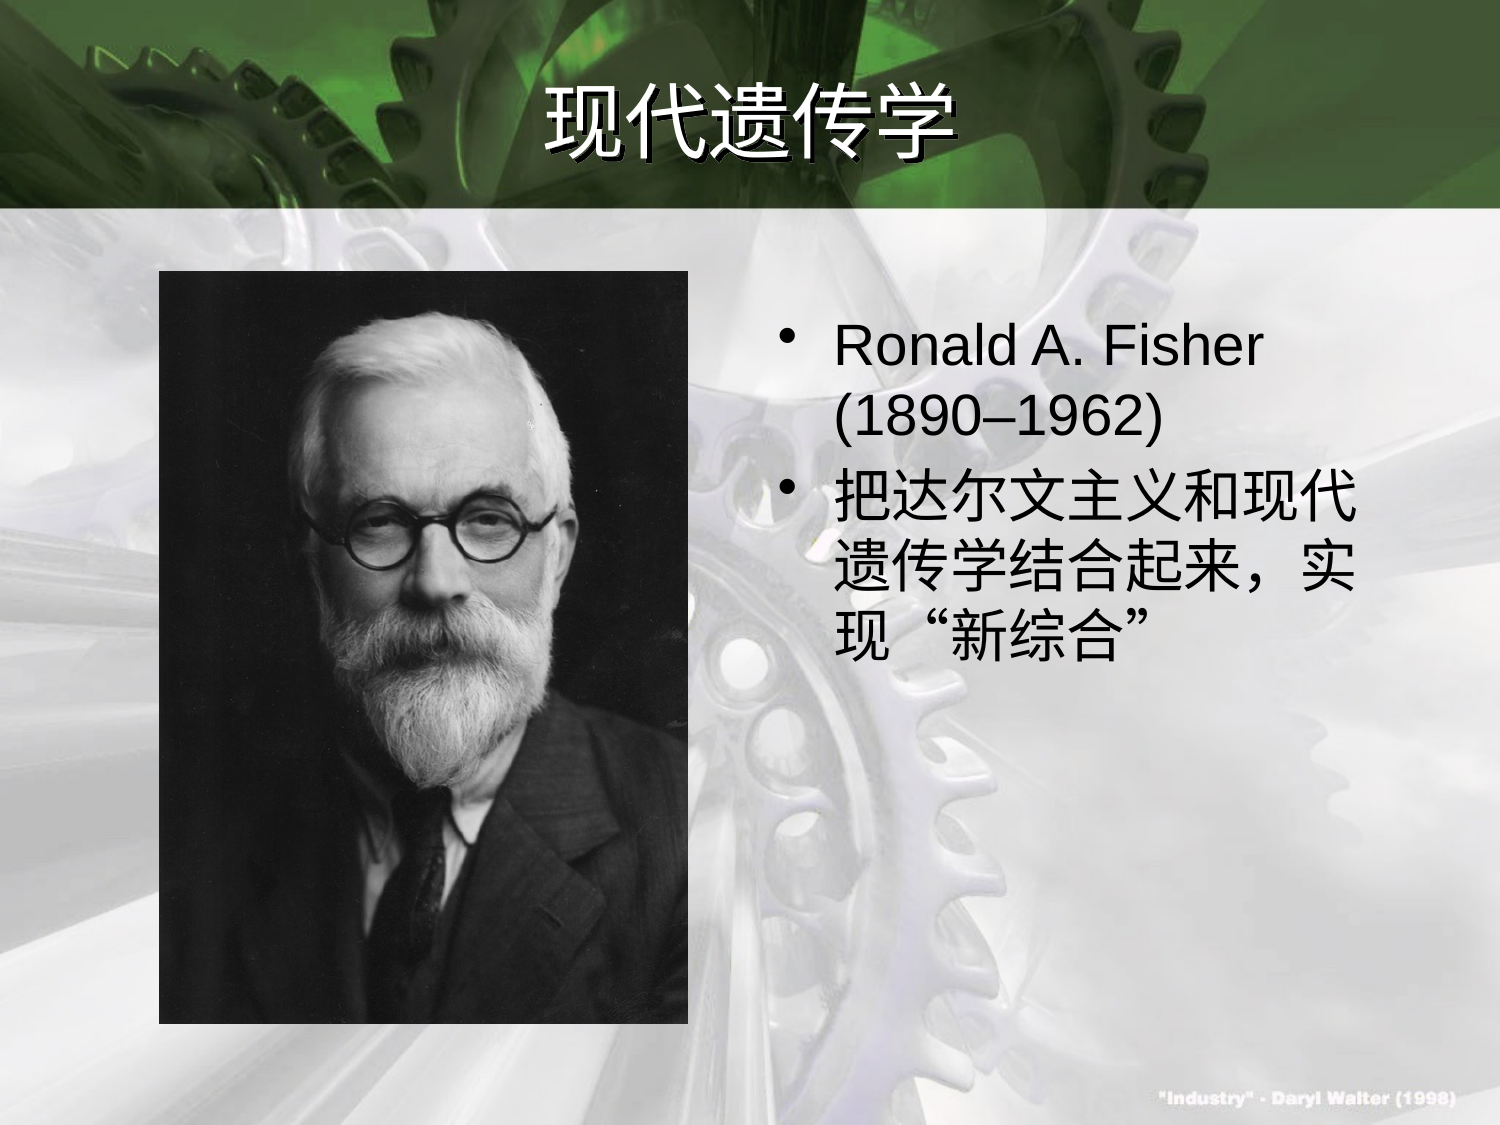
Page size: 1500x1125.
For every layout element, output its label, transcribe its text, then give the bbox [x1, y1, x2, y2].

title 现代遗传学 [112, 24, 1388, 213]
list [159, 271, 688, 1024]
picture [0, 0, 1500, 1125]
list Ronald A. Fisher (1890–1962) 把达尔文主义和现代遗传学结合起来，实现“新综合” [762, 299, 1388, 1001]
